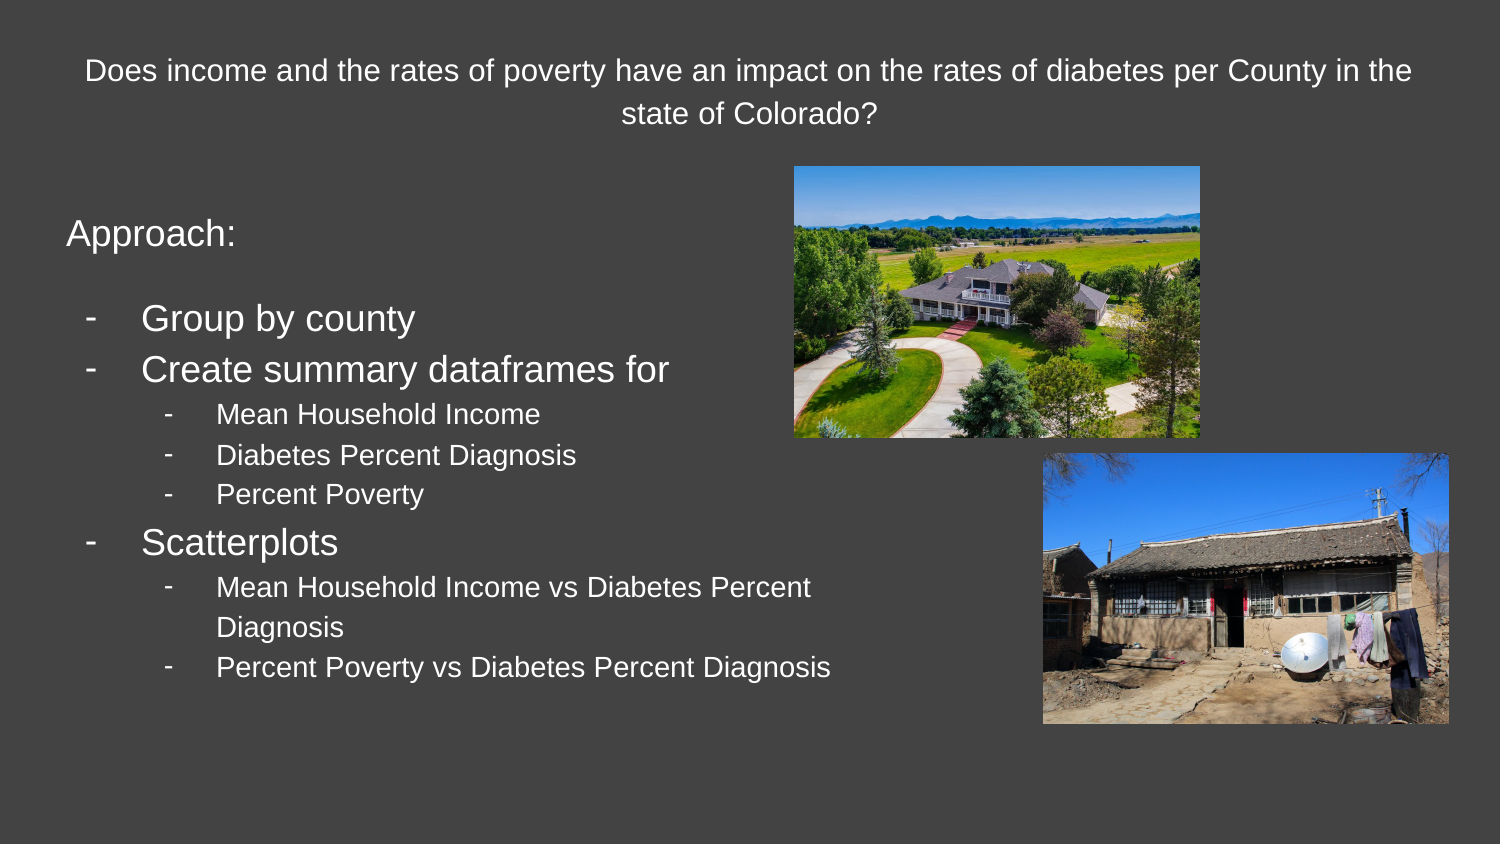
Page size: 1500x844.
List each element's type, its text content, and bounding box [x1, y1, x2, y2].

list Approach: Group by county Create summary dataframes for Mean Household Income Diabetes Percent Diagnosis Percent Poverty Scatterplots Mean Household Income vs Diabetes Percent Diagnosis Percent Poverty vs Diabetes Percent Diagnosis [51, 186, 954, 750]
title Does income and the rates of poverty have an impact on the rates of diabetes per County in the state of Colorado? [51, 29, 1449, 167]
picture [794, 166, 1201, 438]
picture [1043, 453, 1450, 724]
